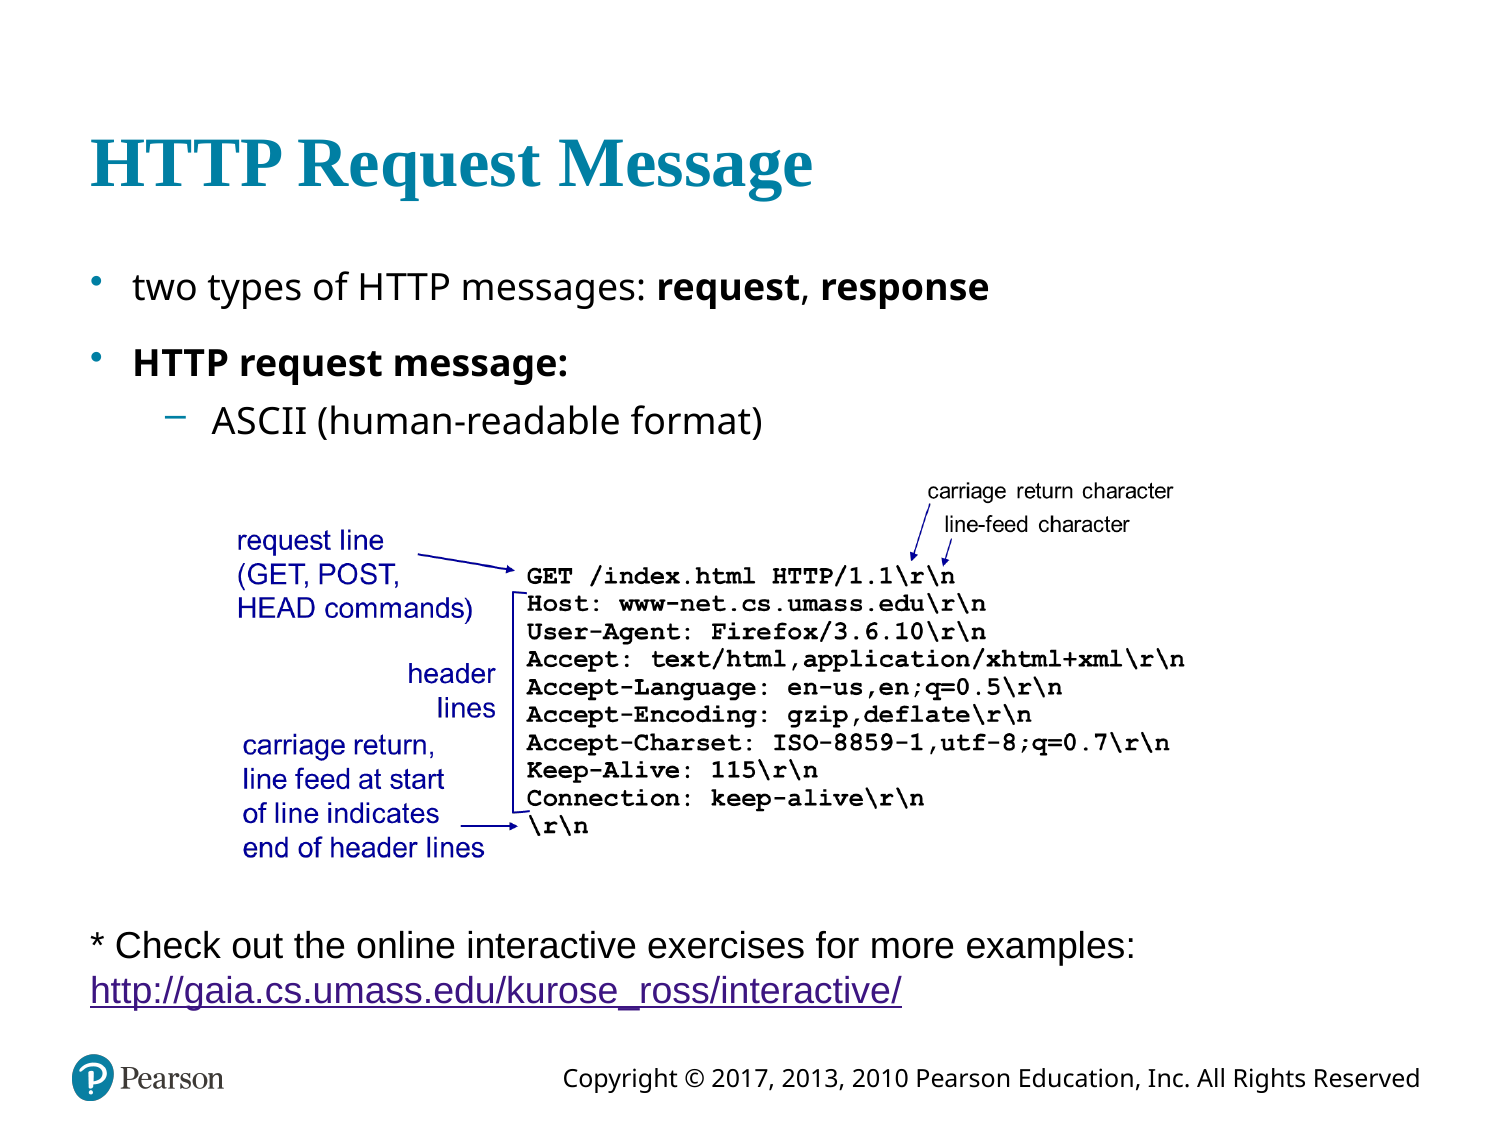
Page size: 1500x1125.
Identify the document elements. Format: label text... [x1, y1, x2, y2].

list * Check out the online interactive exercises for more examples: http://gaia.cs.umass.edu/kurose_ross/interactive/ [75, 908, 1425, 1027]
picture [80, 1063, 106, 1088]
picture [218, 469, 1205, 881]
picture [72, 1054, 88, 1070]
title H T T P Request Message [75, 35, 1425, 216]
picture [98, 1054, 224, 1101]
list two types of H T T P messages: request, response H T T P request message: A S C I I (human-readable format) [75, 262, 1425, 442]
picture [72, 1087, 83, 1101]
